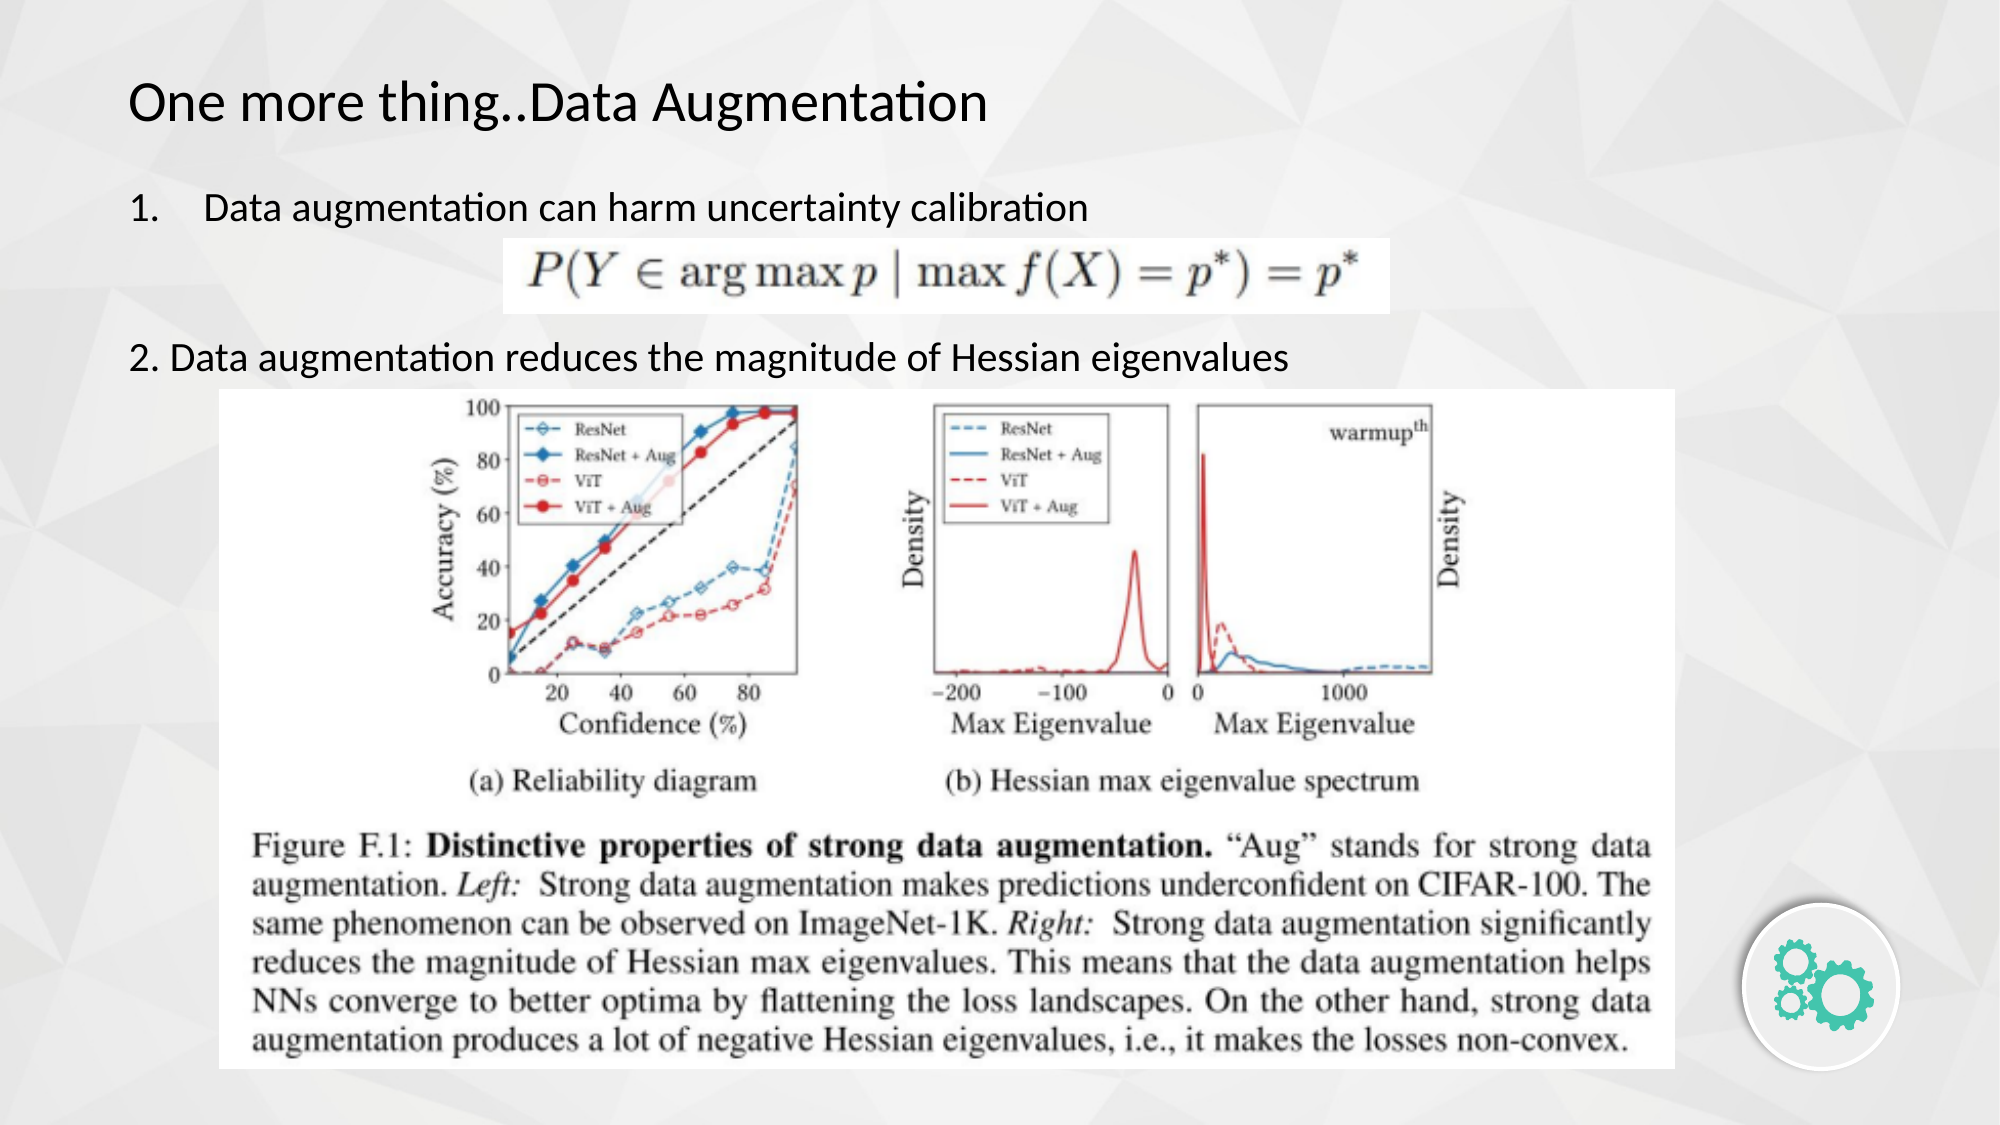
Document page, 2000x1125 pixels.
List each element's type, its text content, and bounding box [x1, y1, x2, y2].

text_box One more thing..Data Augmentation [113, 55, 1818, 141]
picture [0, 0, 2000, 1125]
text_box Data augmentation can harm uncertainty calibration 2. Data augmentation reduces the magnitude of Hessian eigenvalues [113, 172, 1774, 388]
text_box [1743, 904, 1899, 1070]
